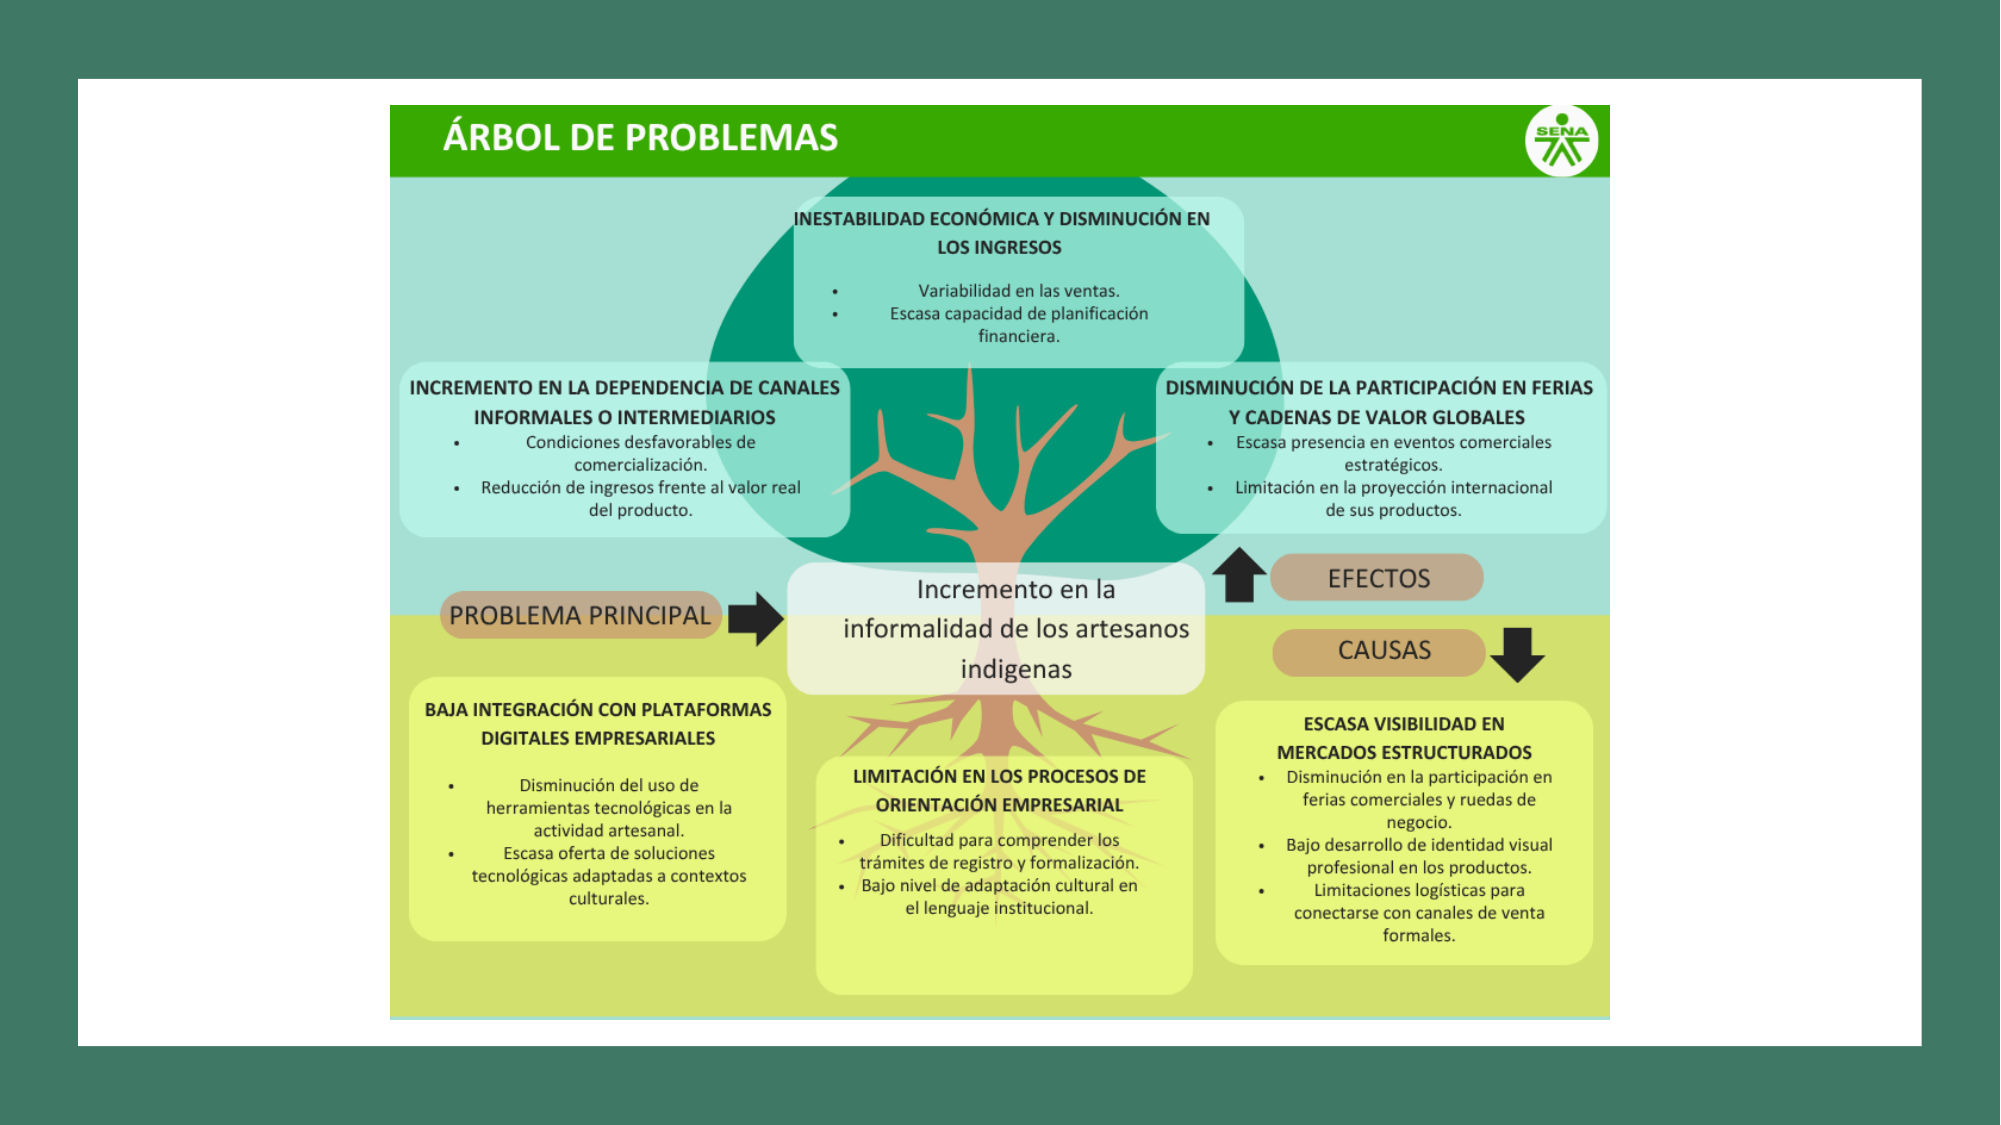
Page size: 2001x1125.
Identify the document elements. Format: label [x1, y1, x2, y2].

text_box [0, 0, 2000, 1125]
text_box [77, 78, 1923, 1047]
picture [390, 105, 1610, 1020]
